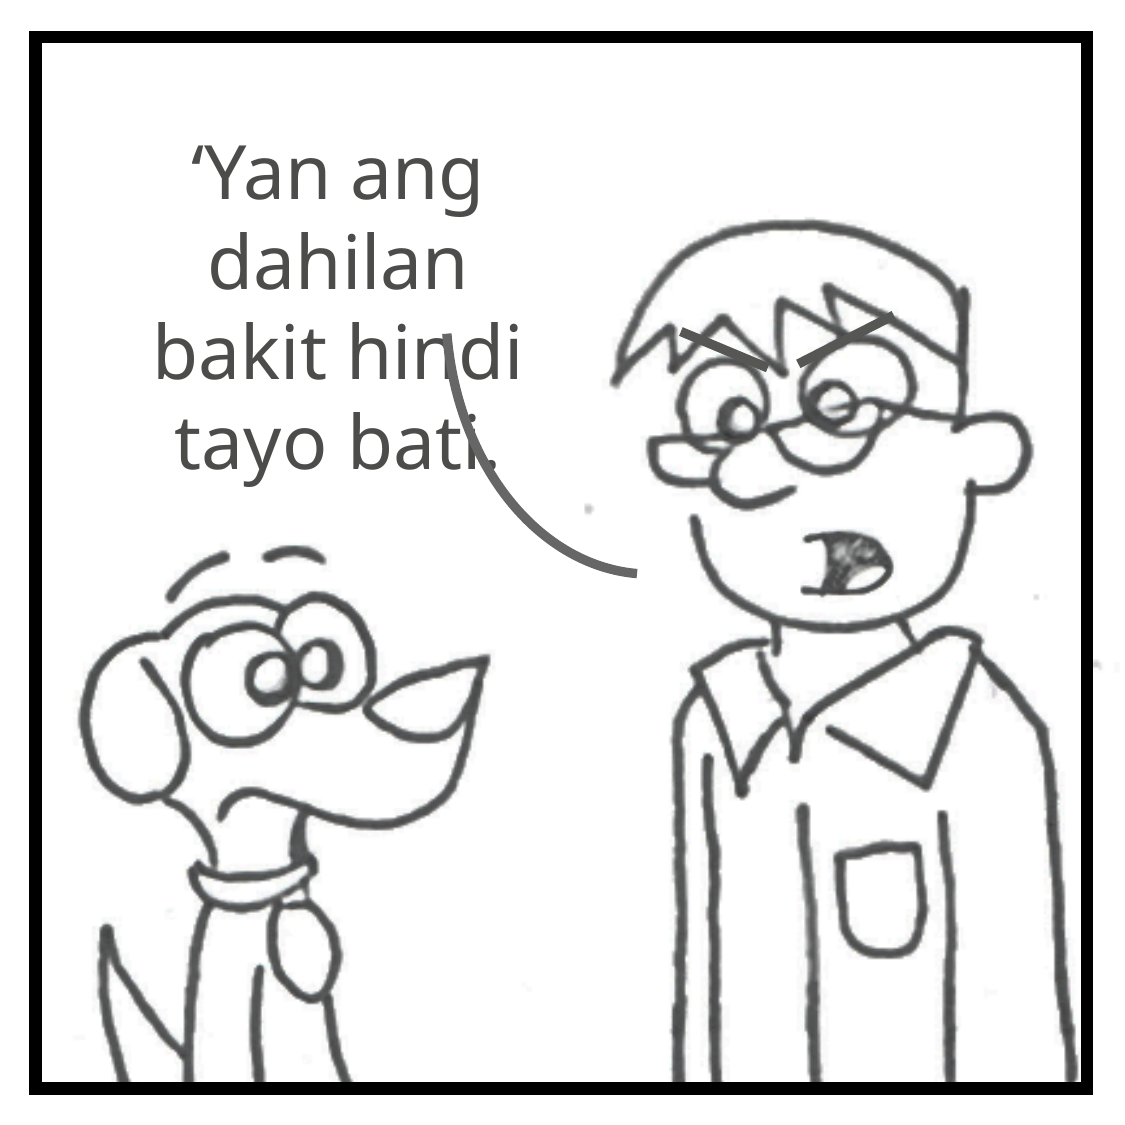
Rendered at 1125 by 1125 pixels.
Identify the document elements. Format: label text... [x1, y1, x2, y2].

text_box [680, 331, 768, 368]
picture [584, 206, 1125, 1089]
picture [35, 507, 557, 1089]
text_box ‘Yan ang dahilan bakit hindi tayo bati. [97, 117, 579, 492]
text_box [34, 36, 1088, 1089]
text_box [446, 314, 584, 561]
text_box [798, 315, 894, 364]
